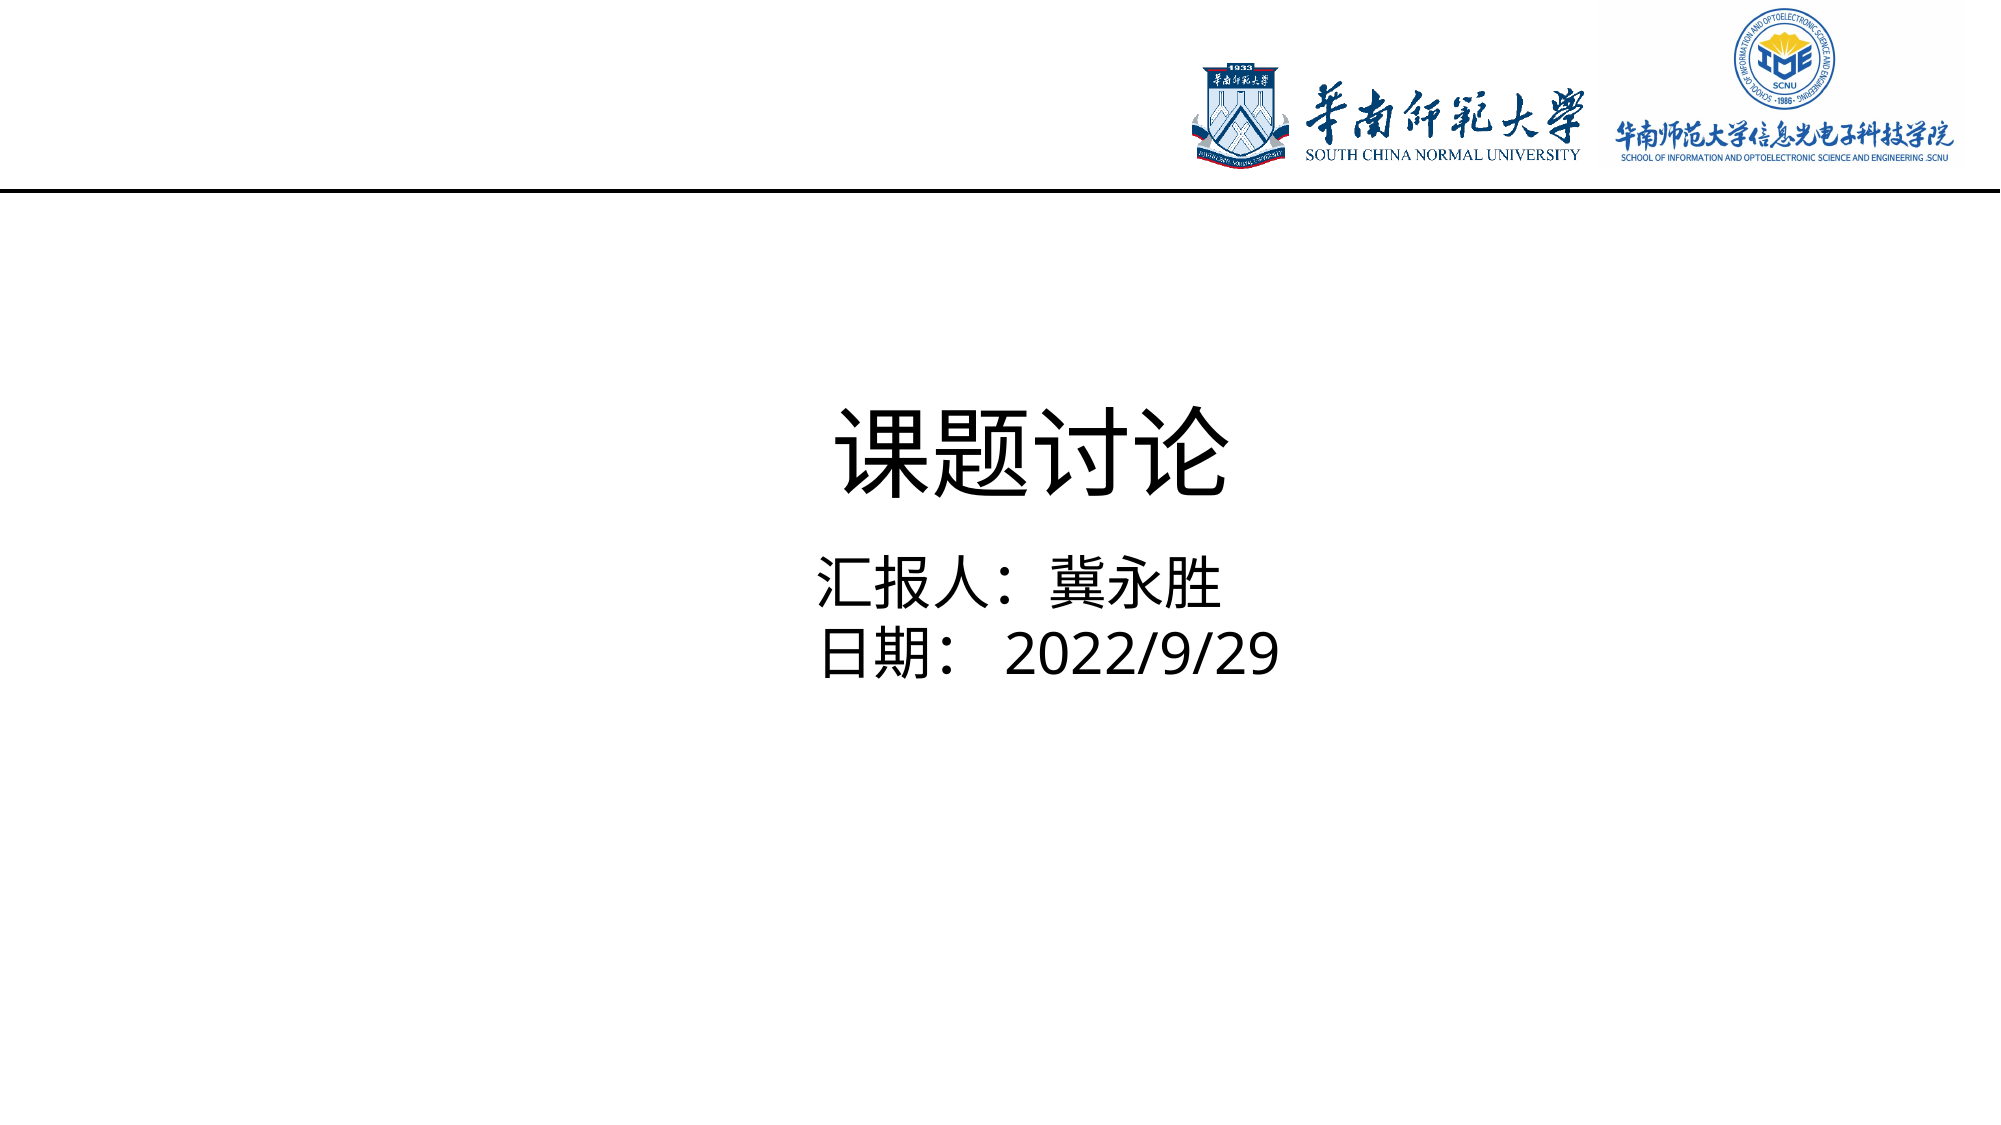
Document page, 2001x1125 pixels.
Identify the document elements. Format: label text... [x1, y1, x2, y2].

text_box 课题讨论 [816, 383, 1247, 519]
text_box 汇报人：冀永胜 日期：2022/9/29 [800, 538, 1296, 694]
picture [1192, 63, 1584, 169]
picture [1598, 0, 1965, 169]
